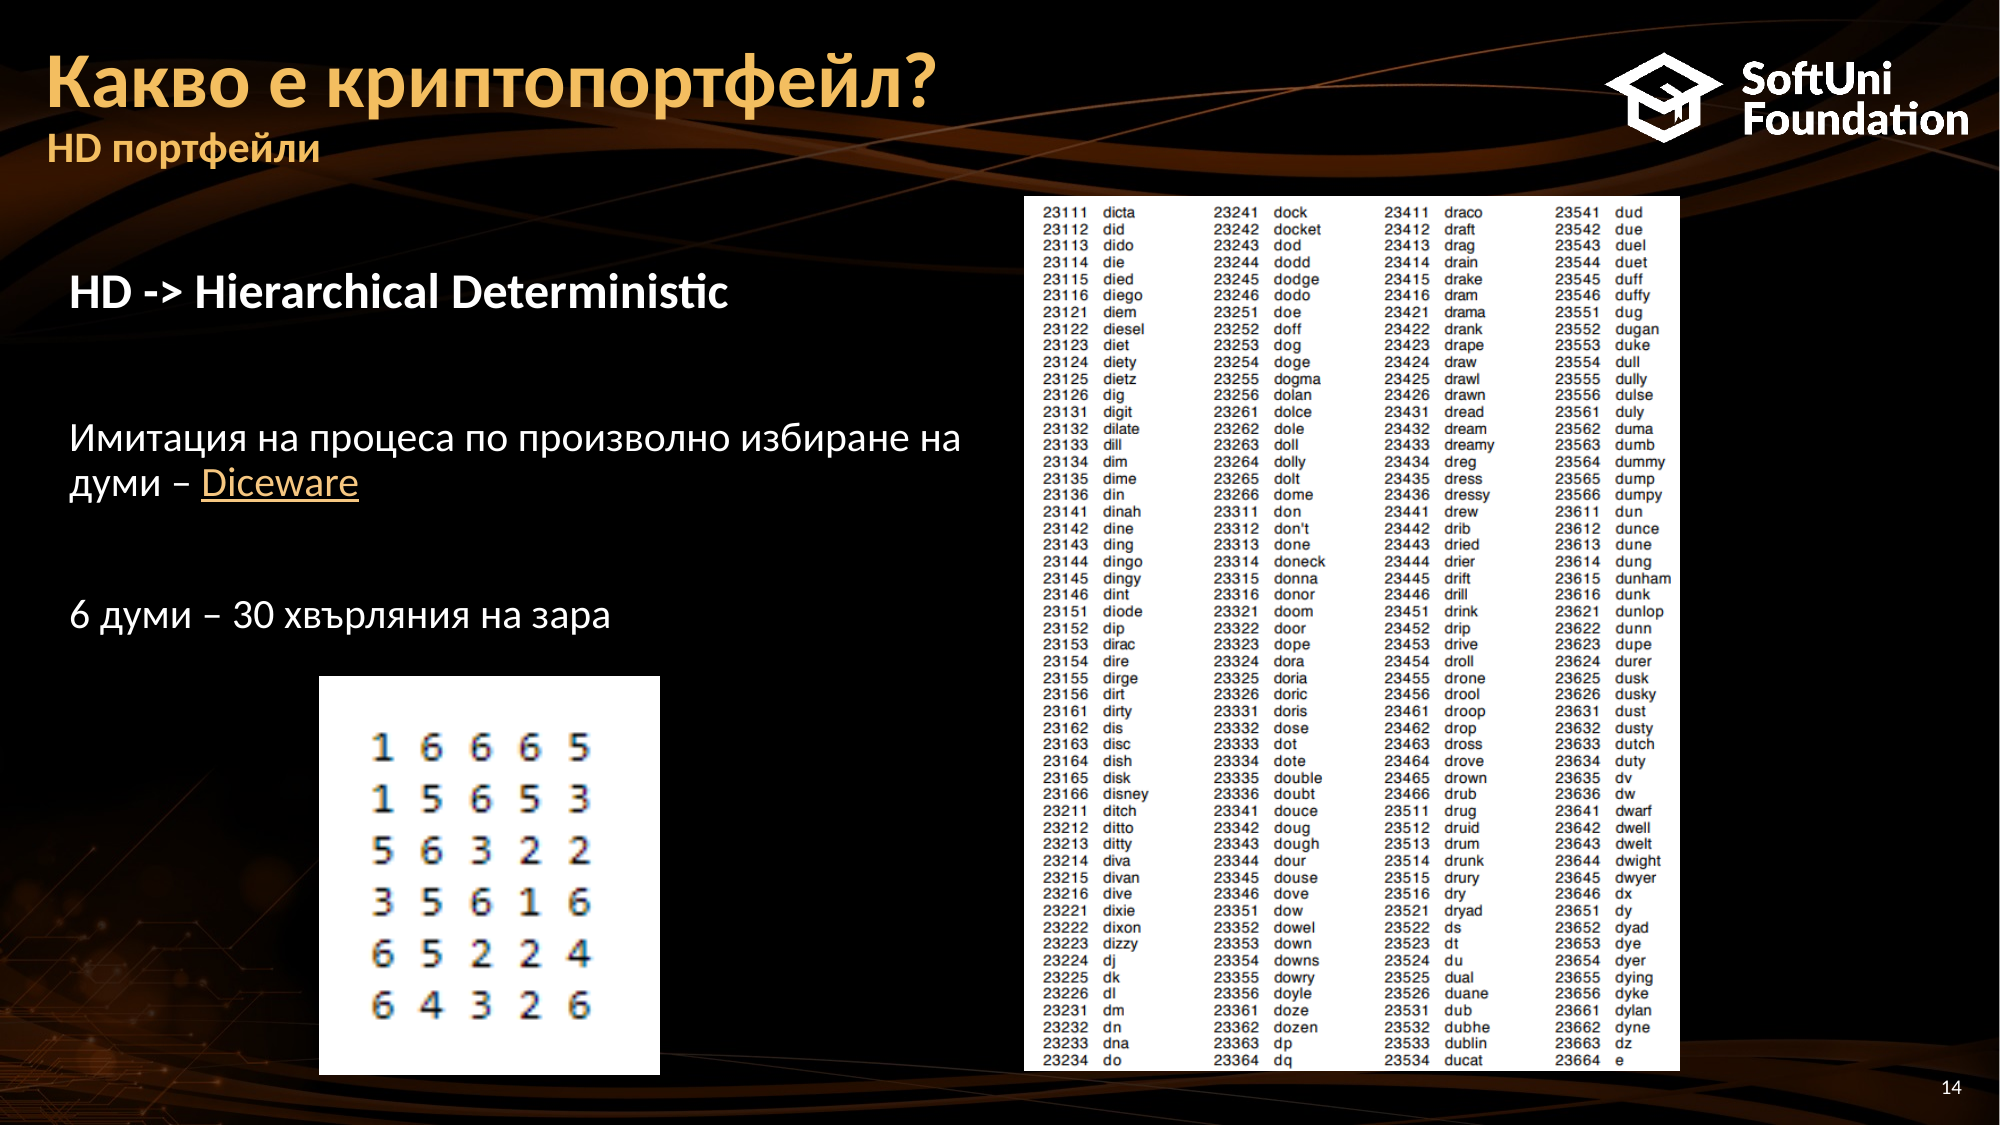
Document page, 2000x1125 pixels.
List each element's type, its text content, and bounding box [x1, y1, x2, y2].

title Какво е криптопортфейл? HD портфейли [29, 32, 1673, 178]
text_box HD -> Hierarchical Deterministic Имитация на процеса по произволно избиране на думи – Diceware 6 думи – 30 хвърляния на зара [54, 258, 1004, 1071]
picture [0, 0, 2000, 1125]
slide_number 14 [1897, 1070, 1968, 1103]
